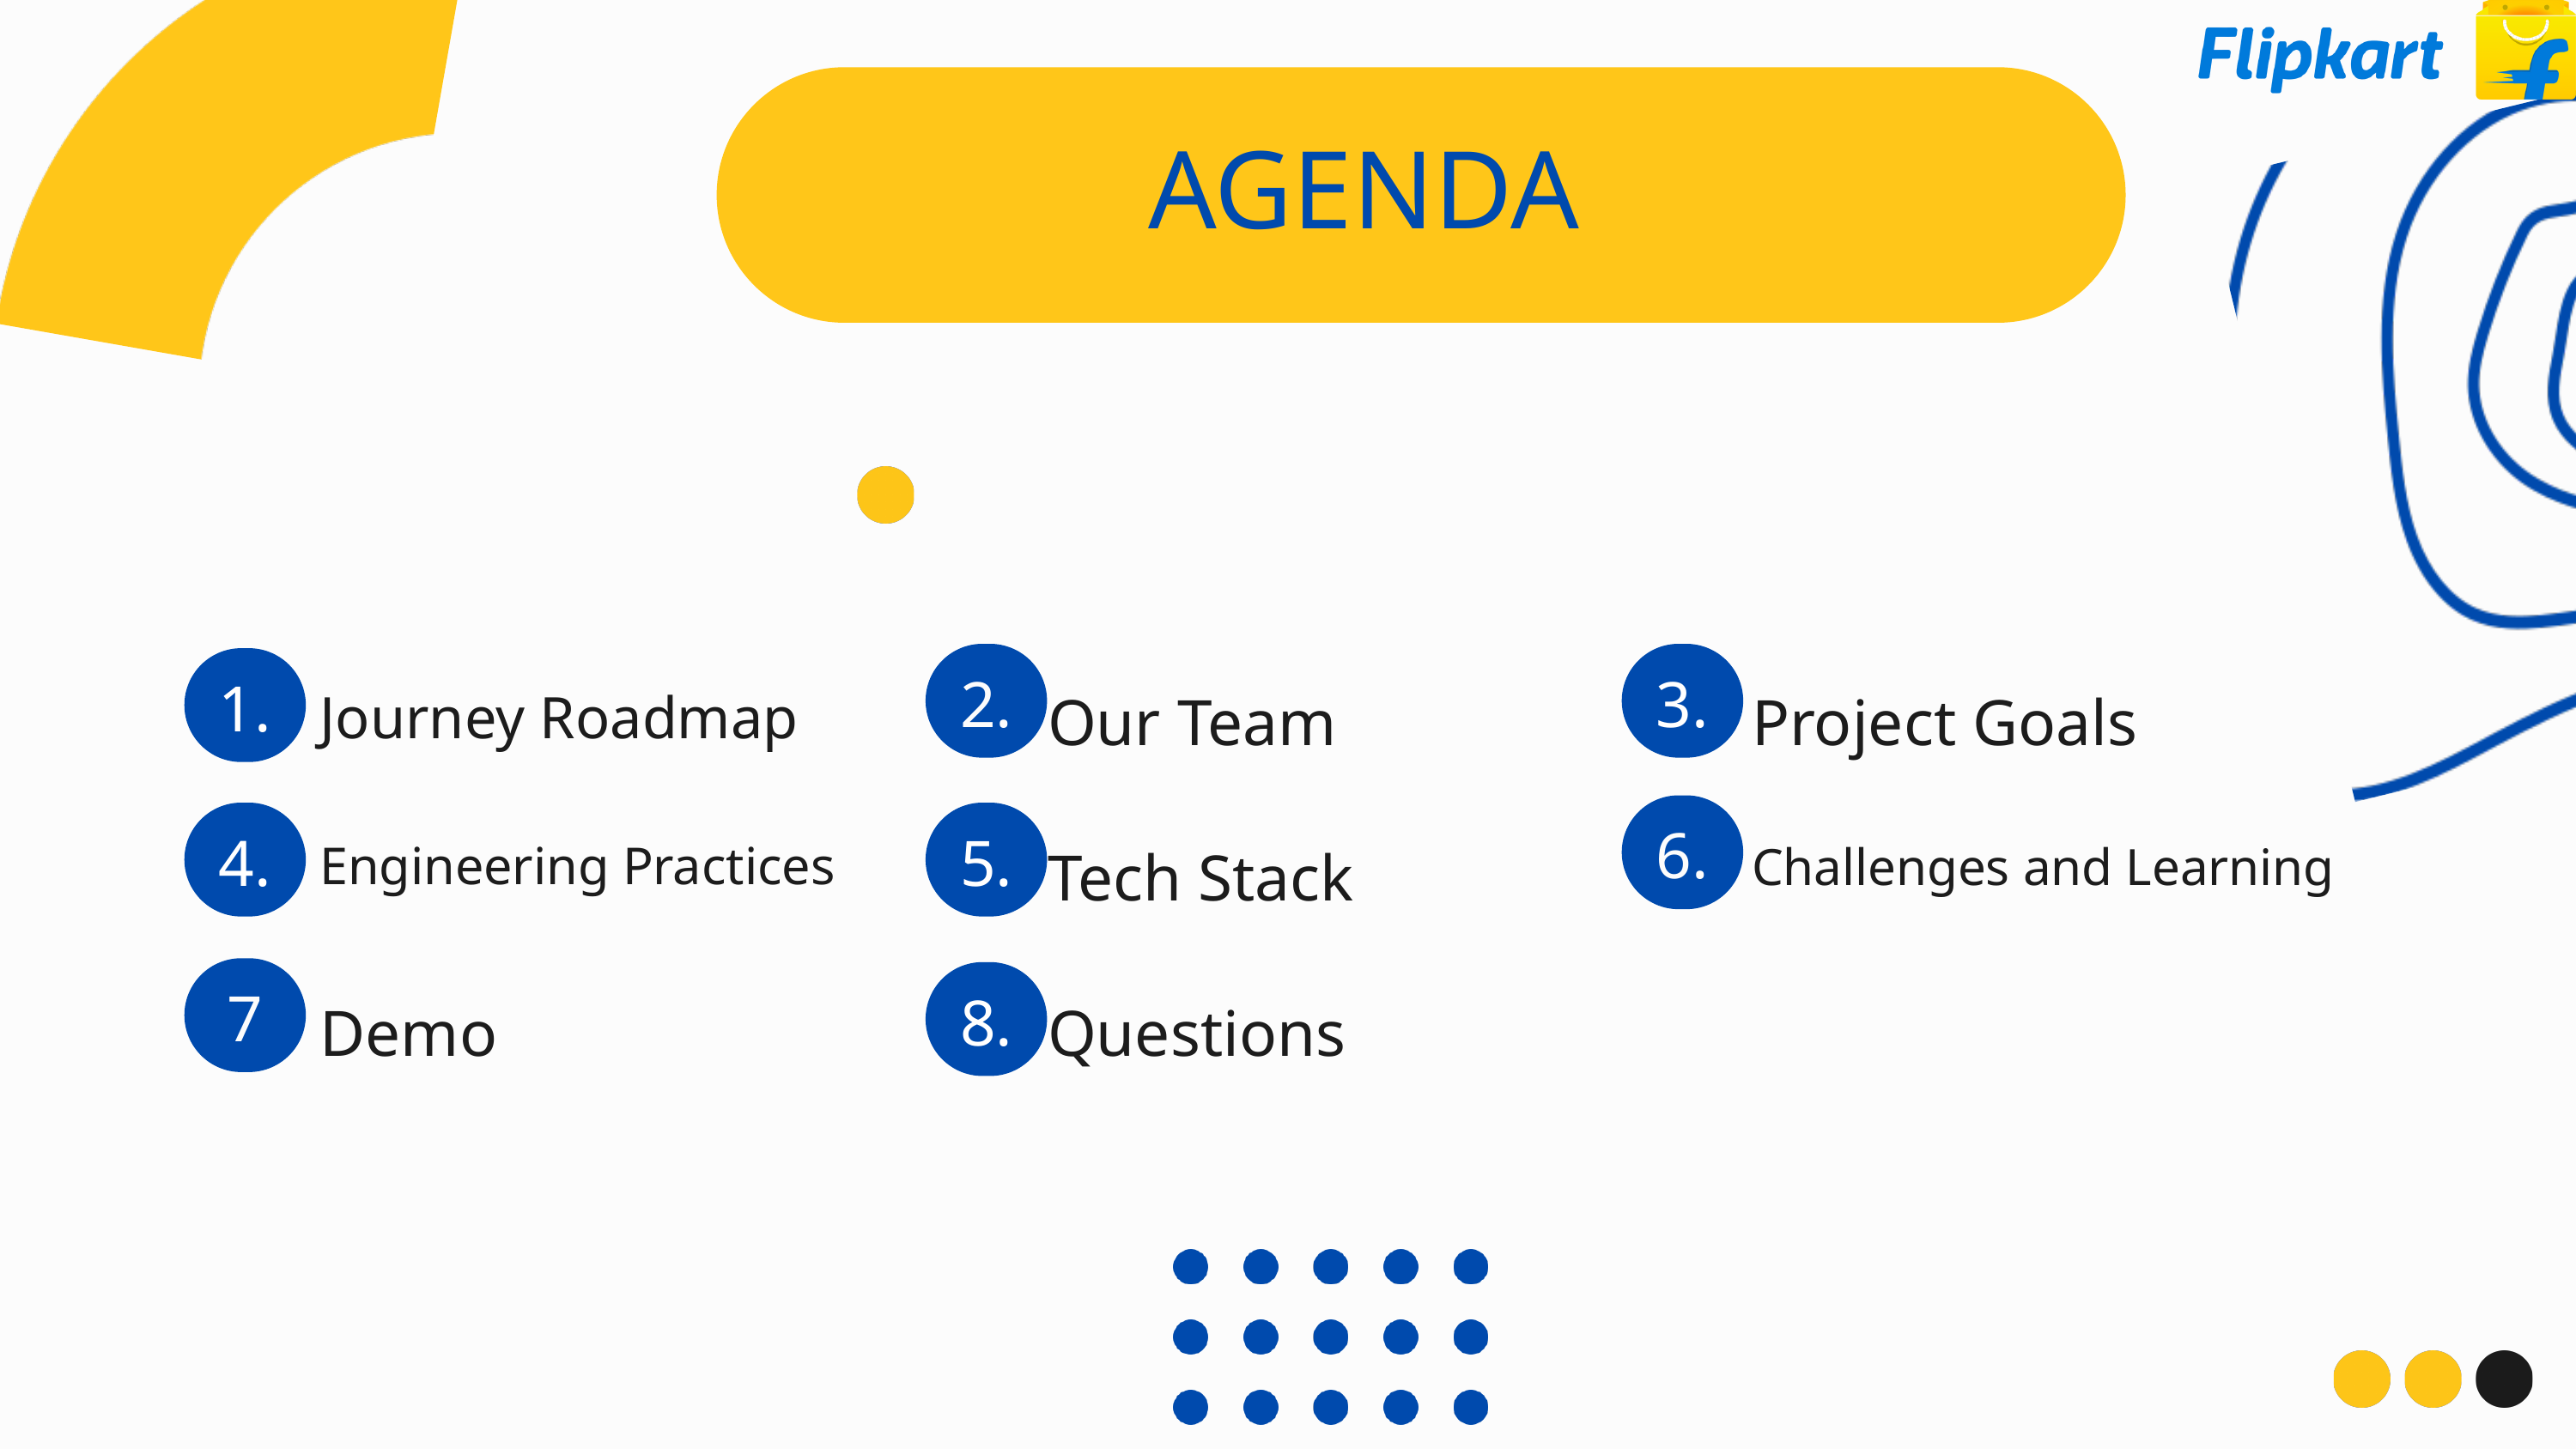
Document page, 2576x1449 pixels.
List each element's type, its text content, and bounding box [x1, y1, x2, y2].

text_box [184, 802, 307, 917]
text_box [857, 466, 914, 524]
text_box Engineering Practices [319, 767, 992, 895]
text_box [0, 0, 458, 392]
text_box [2198, 0, 2576, 100]
text_box Project Goals [1751, 601, 2318, 758]
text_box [1621, 643, 1744, 758]
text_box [184, 957, 307, 1073]
text_box Questions [1048, 912, 1613, 1070]
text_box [925, 961, 1048, 1076]
text_box Journey Roadmap [319, 606, 886, 750]
text_box Challenges and Learning [1752, 770, 2433, 895]
text_box [2476, 1350, 2533, 1408]
text_box Tech Stack [1048, 756, 1613, 912]
text_box Demo [319, 912, 886, 1070]
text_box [716, 67, 2126, 324]
text_box Our Team [1048, 601, 1613, 756]
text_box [184, 647, 307, 762]
text_box [2404, 1350, 2462, 1408]
text_box [2203, 100, 2576, 803]
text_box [925, 802, 1048, 917]
text_box [1172, 1249, 1488, 1449]
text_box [925, 643, 1048, 758]
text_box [1621, 795, 1744, 910]
text_box [2333, 1350, 2391, 1408]
